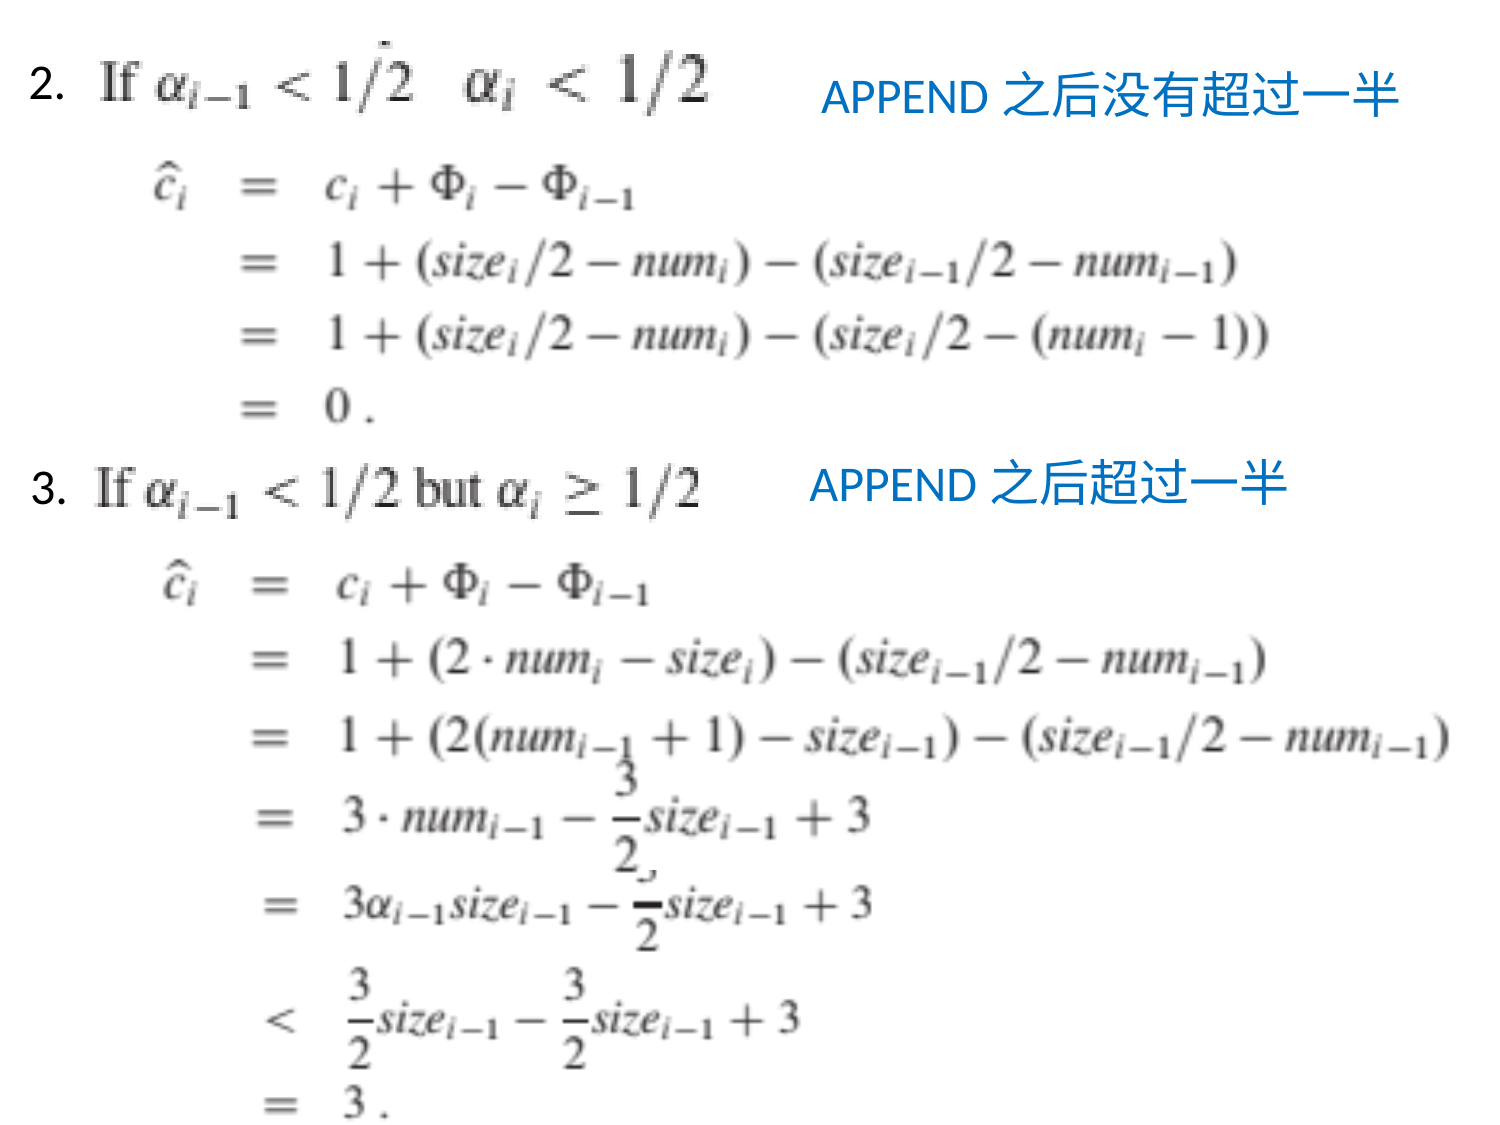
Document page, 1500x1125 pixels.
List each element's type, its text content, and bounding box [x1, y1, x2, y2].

text_box APPEND之后超过一半 [794, 443, 1305, 519]
text_box 2. [13, 41, 93, 117]
text_box 3. [15, 447, 68, 523]
picture [139, 145, 1284, 427]
picture [454, 36, 718, 117]
picture [93, 41, 417, 118]
picture [144, 543, 1464, 1125]
picture [68, 442, 699, 528]
text_box APPEND之后没有超过一半 [806, 56, 1416, 131]
